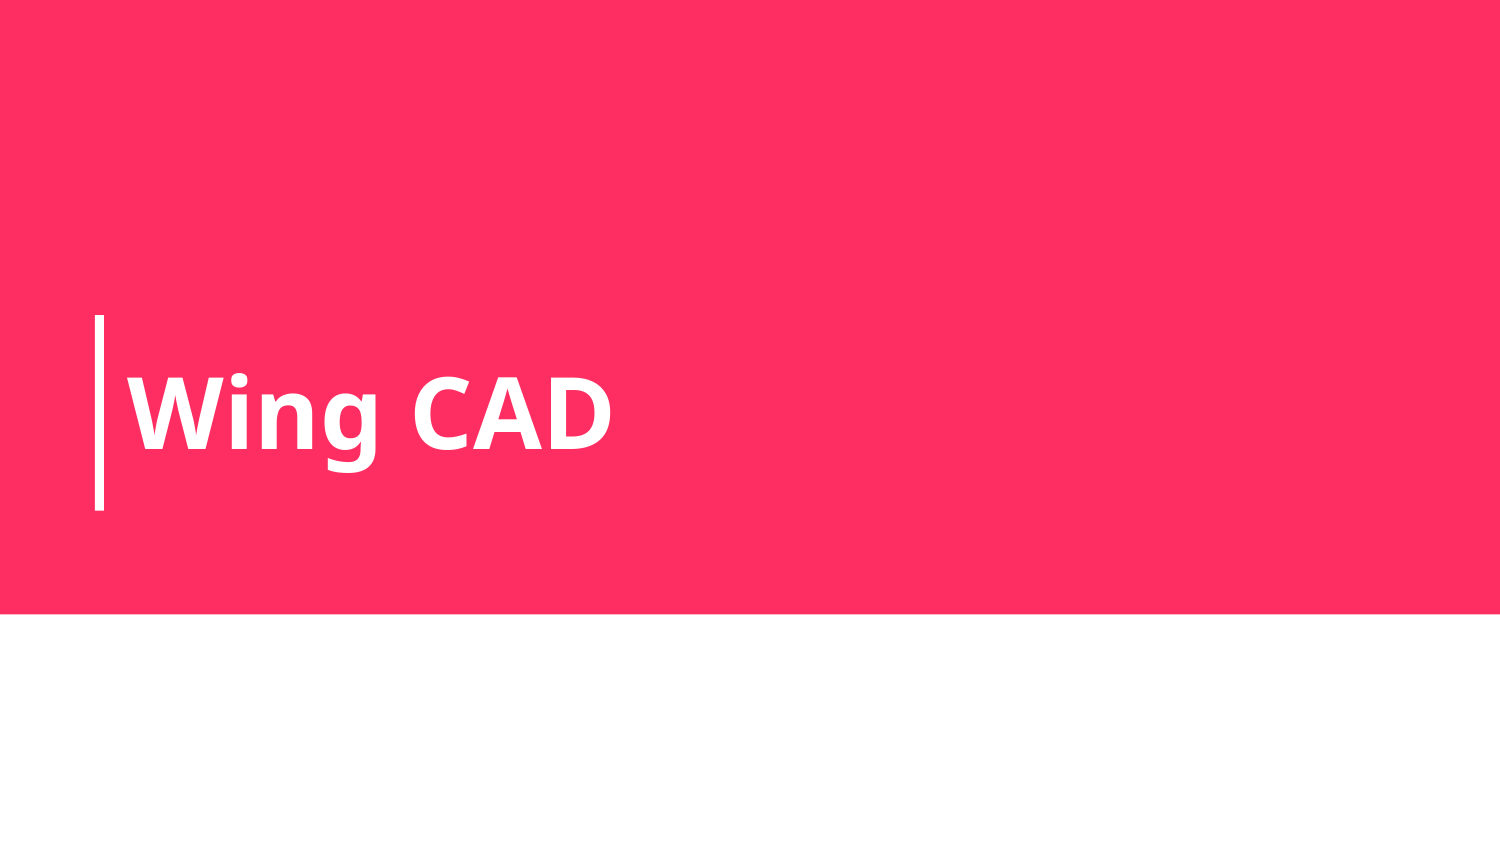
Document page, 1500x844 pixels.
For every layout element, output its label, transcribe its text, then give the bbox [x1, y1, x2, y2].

title Wing CAD [112, 314, 1001, 505]
